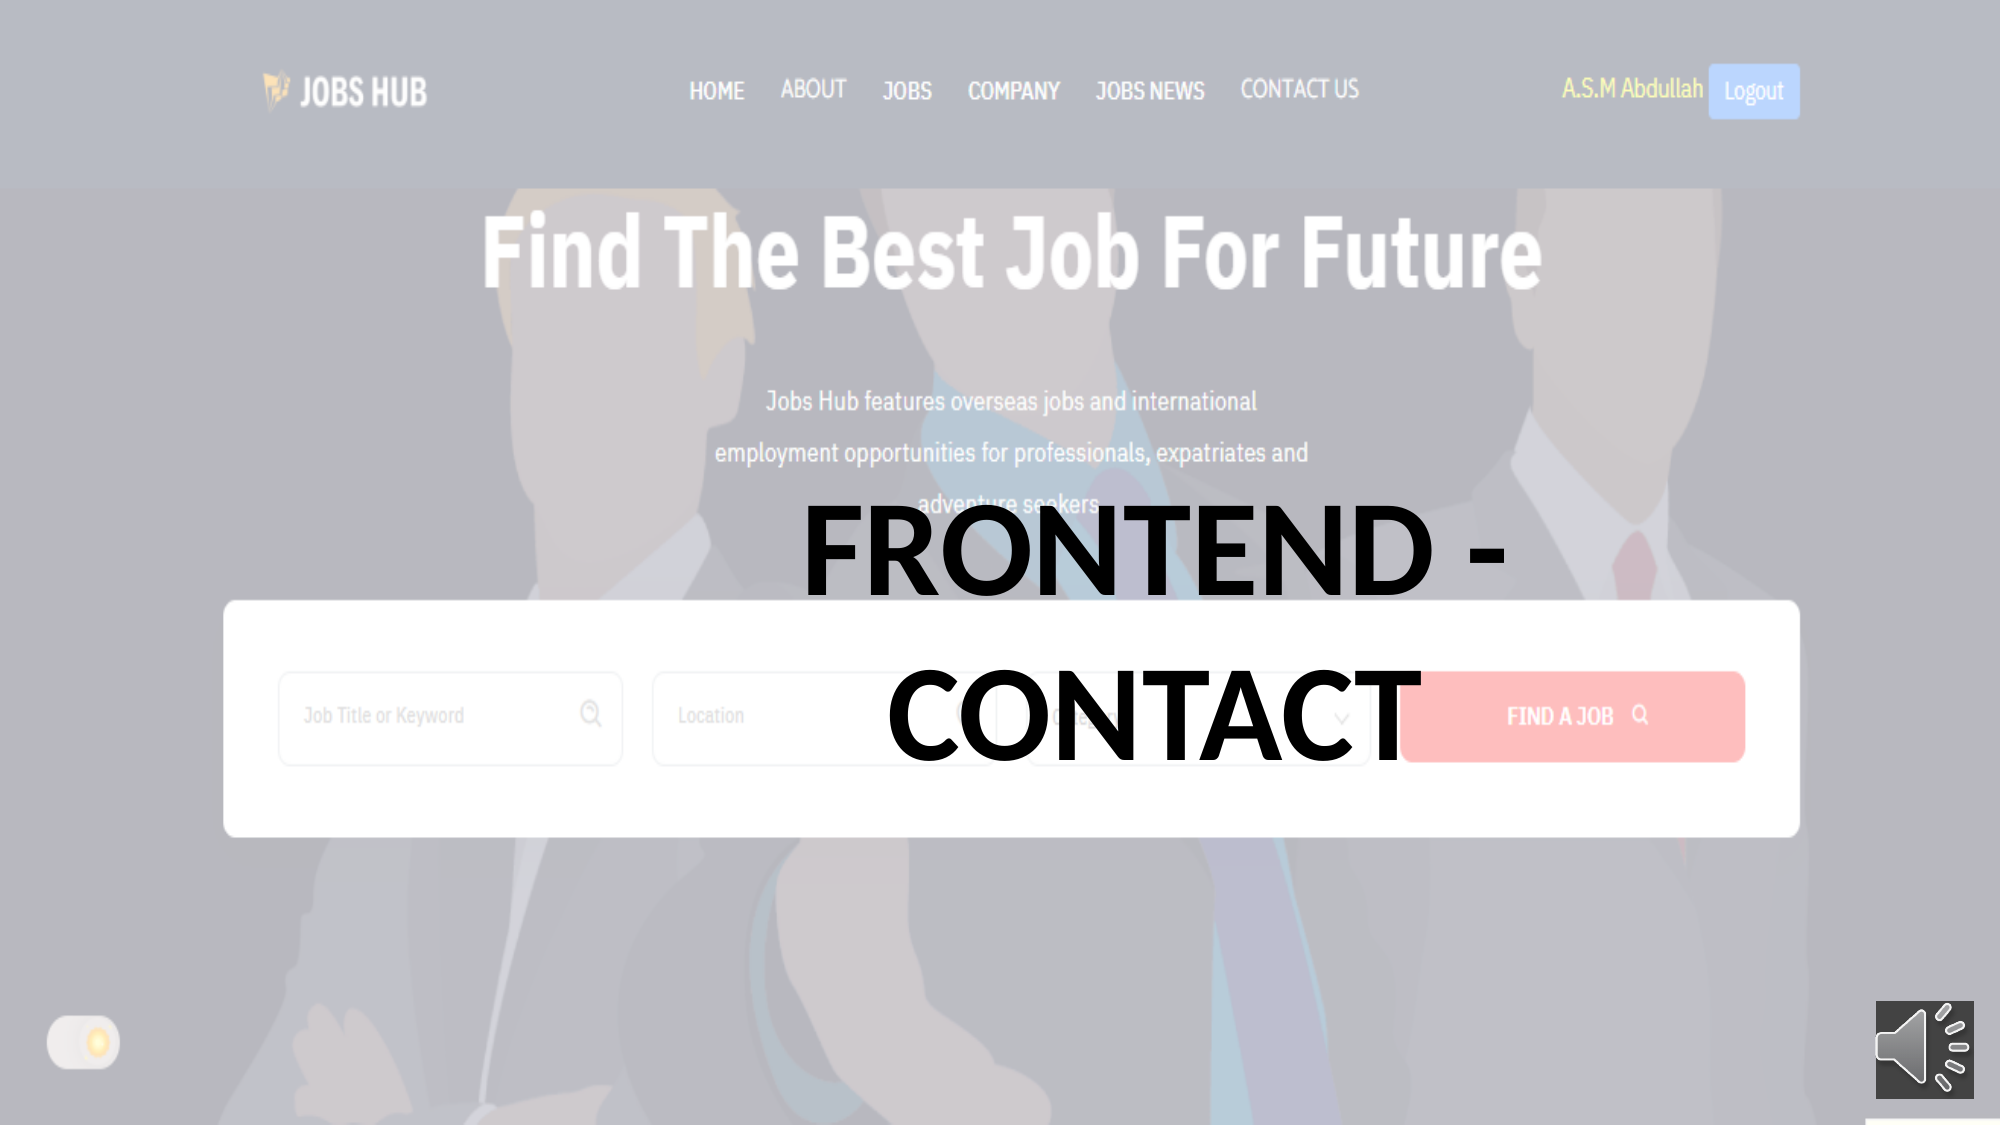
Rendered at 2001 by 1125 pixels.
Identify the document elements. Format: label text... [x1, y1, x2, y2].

text_box FRONTEND - CONTACT [512, 341, 1798, 905]
picture [1874, 999, 1975, 1100]
